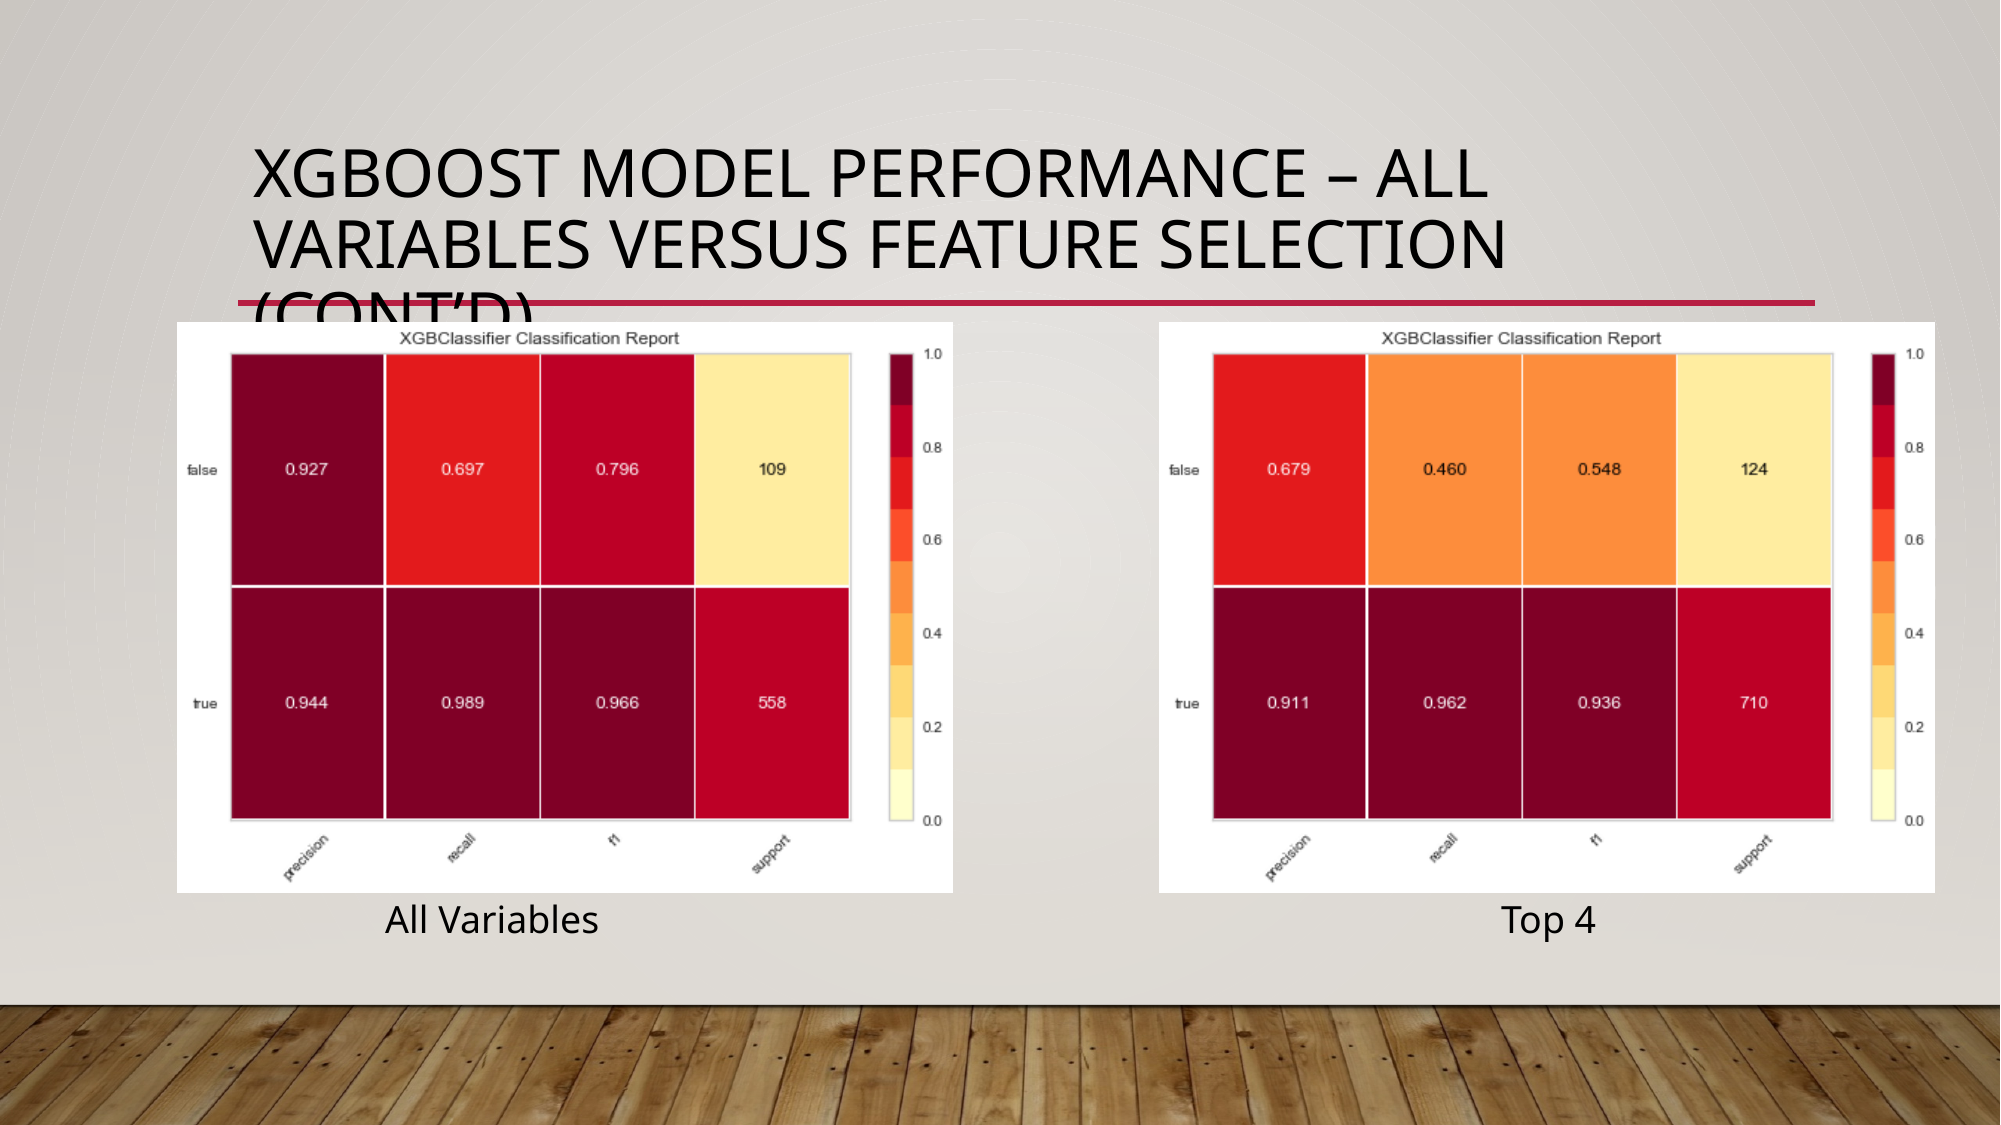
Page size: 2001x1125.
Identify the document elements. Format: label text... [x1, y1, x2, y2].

text_box All Variables [253, 893, 722, 948]
picture [0, 1005, 2000, 1125]
text_box Top 4 [1309, 893, 1779, 948]
picture [1159, 322, 1935, 893]
picture [177, 322, 953, 893]
title XGBOost model performance – all variables versus feature selection (CONT’D) [238, 131, 1814, 305]
